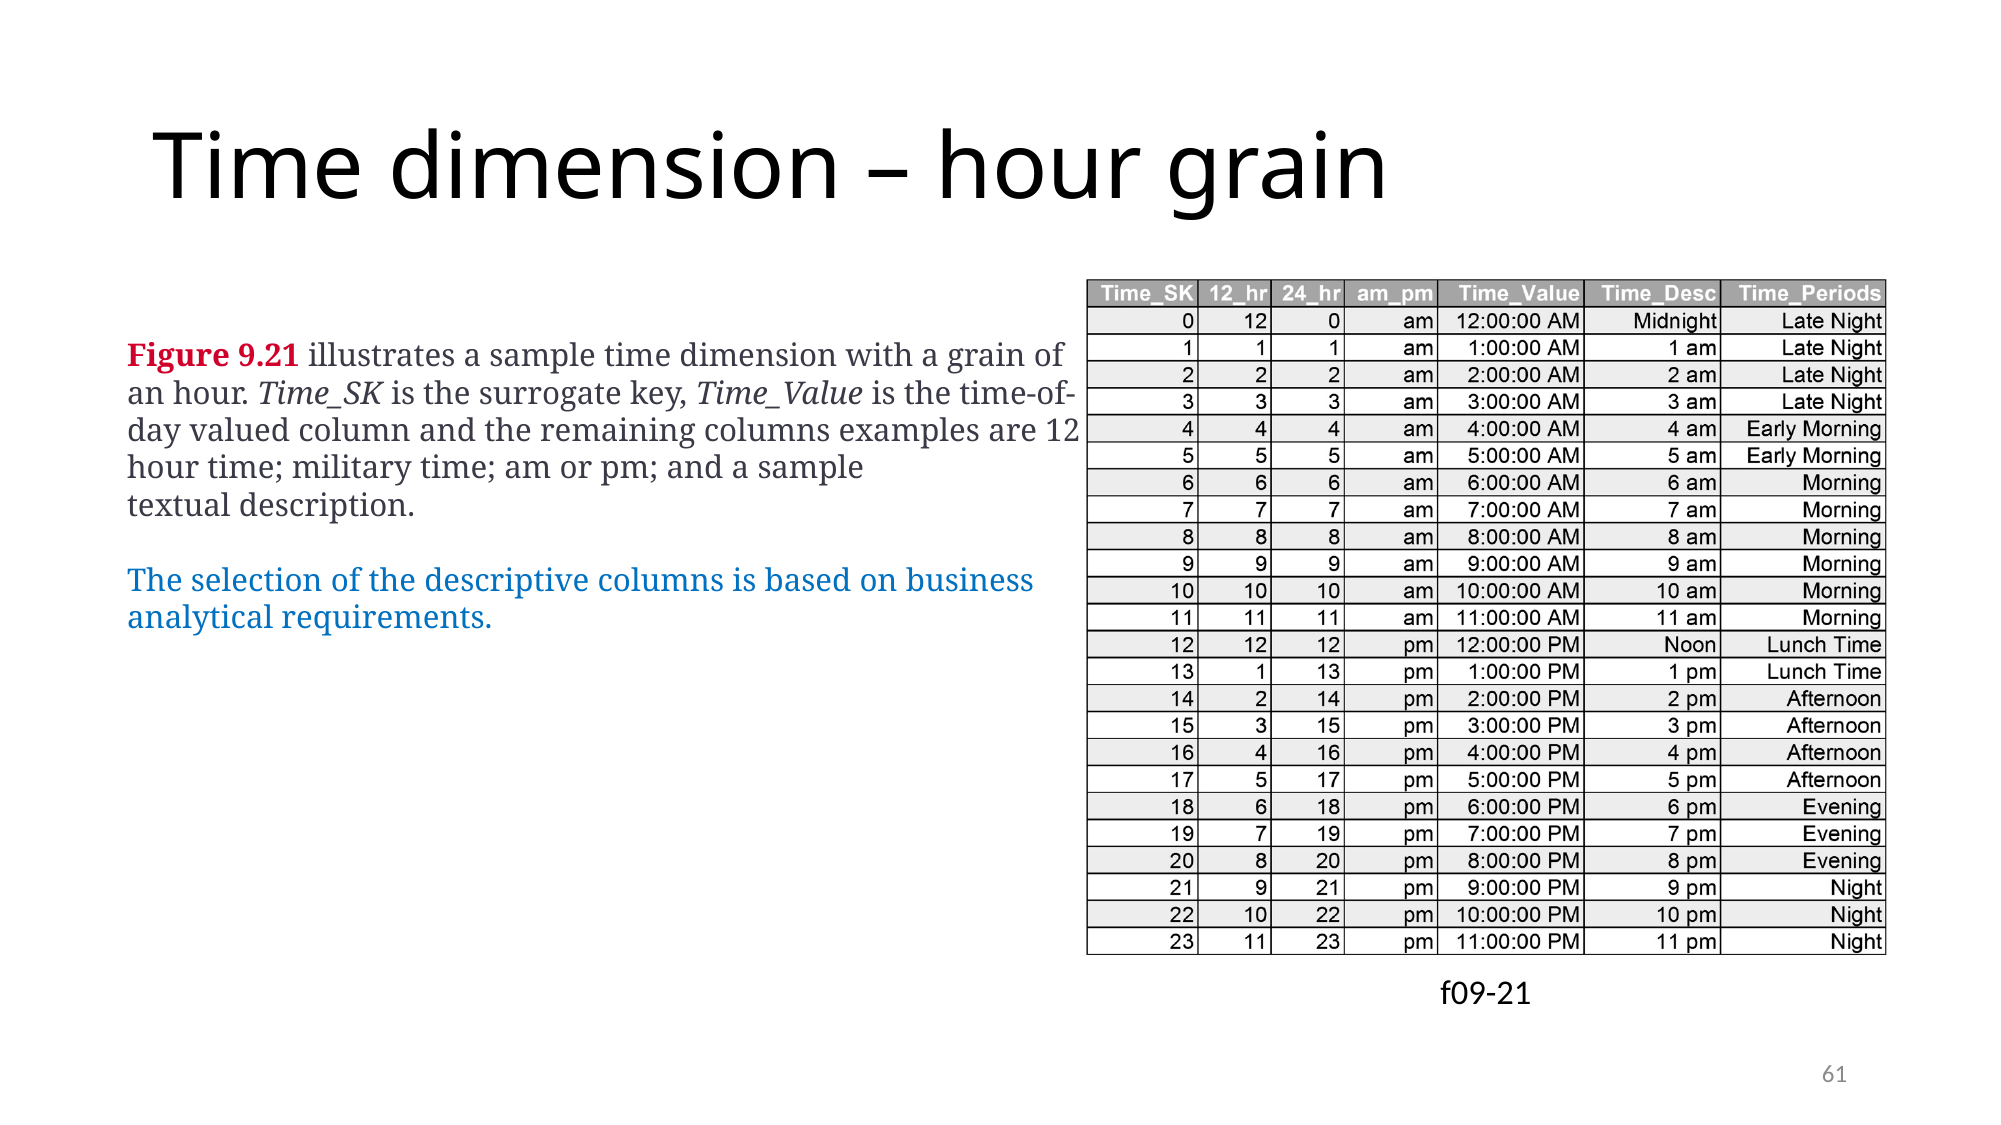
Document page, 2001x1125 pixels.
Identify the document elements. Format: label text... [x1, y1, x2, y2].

text_box Figure 9.21 illustrates a sample time dimension with a grain of an hour. Time_SK is the surrogate key, Time_Value is the time-of-day valued column and the remaining columns examples are 12 hour time; military time; am or pm; and a sample textual description. The selection of the descriptive columns is based on business analytical requirements. [112, 328, 1084, 643]
slide_number 61 [1412, 1042, 1863, 1103]
title Time dimension – hour grain [137, 59, 1863, 278]
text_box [1084, 277, 1888, 1019]
